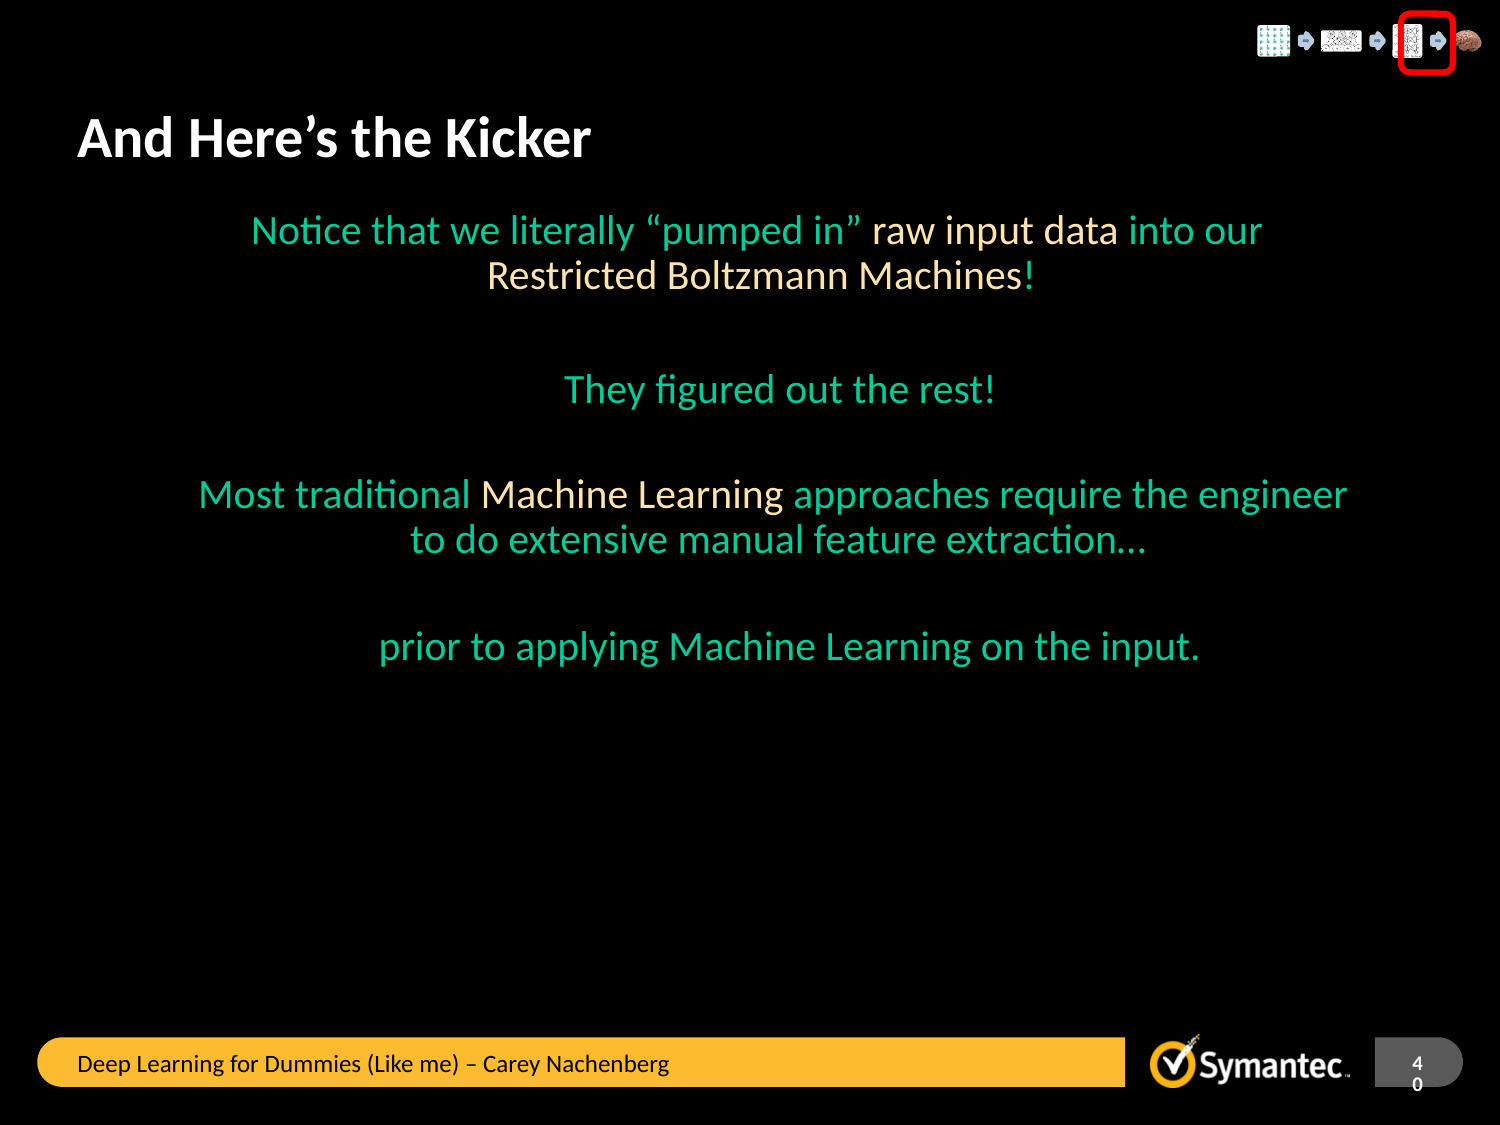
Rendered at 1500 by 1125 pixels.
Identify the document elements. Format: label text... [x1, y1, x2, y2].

text_box [1401, 13, 1453, 22]
title And Here’s the Kicker [62, 40, 1438, 179]
text_box Most traditional Machine Learning approaches require the engineer to do extensive manual feature extraction… [103, 464, 1453, 570]
slide_number 40 [1402, 1049, 1428, 1075]
footer Deep Learning for Dummies (Like me) – Carey Nachenberg [62, 1042, 749, 1082]
text_box Notice that we literally “pumped in” raw input data into our Restricted Boltzmann Machines! [86, 201, 1437, 306]
text_box They figured out the rest! [105, 360, 1456, 421]
text_box prior to applying Machine Learning on the input. [115, 616, 1465, 677]
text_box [1257, 23, 1482, 59]
picture [1150, 1034, 1350, 1088]
text_box [1401, 66, 1453, 73]
